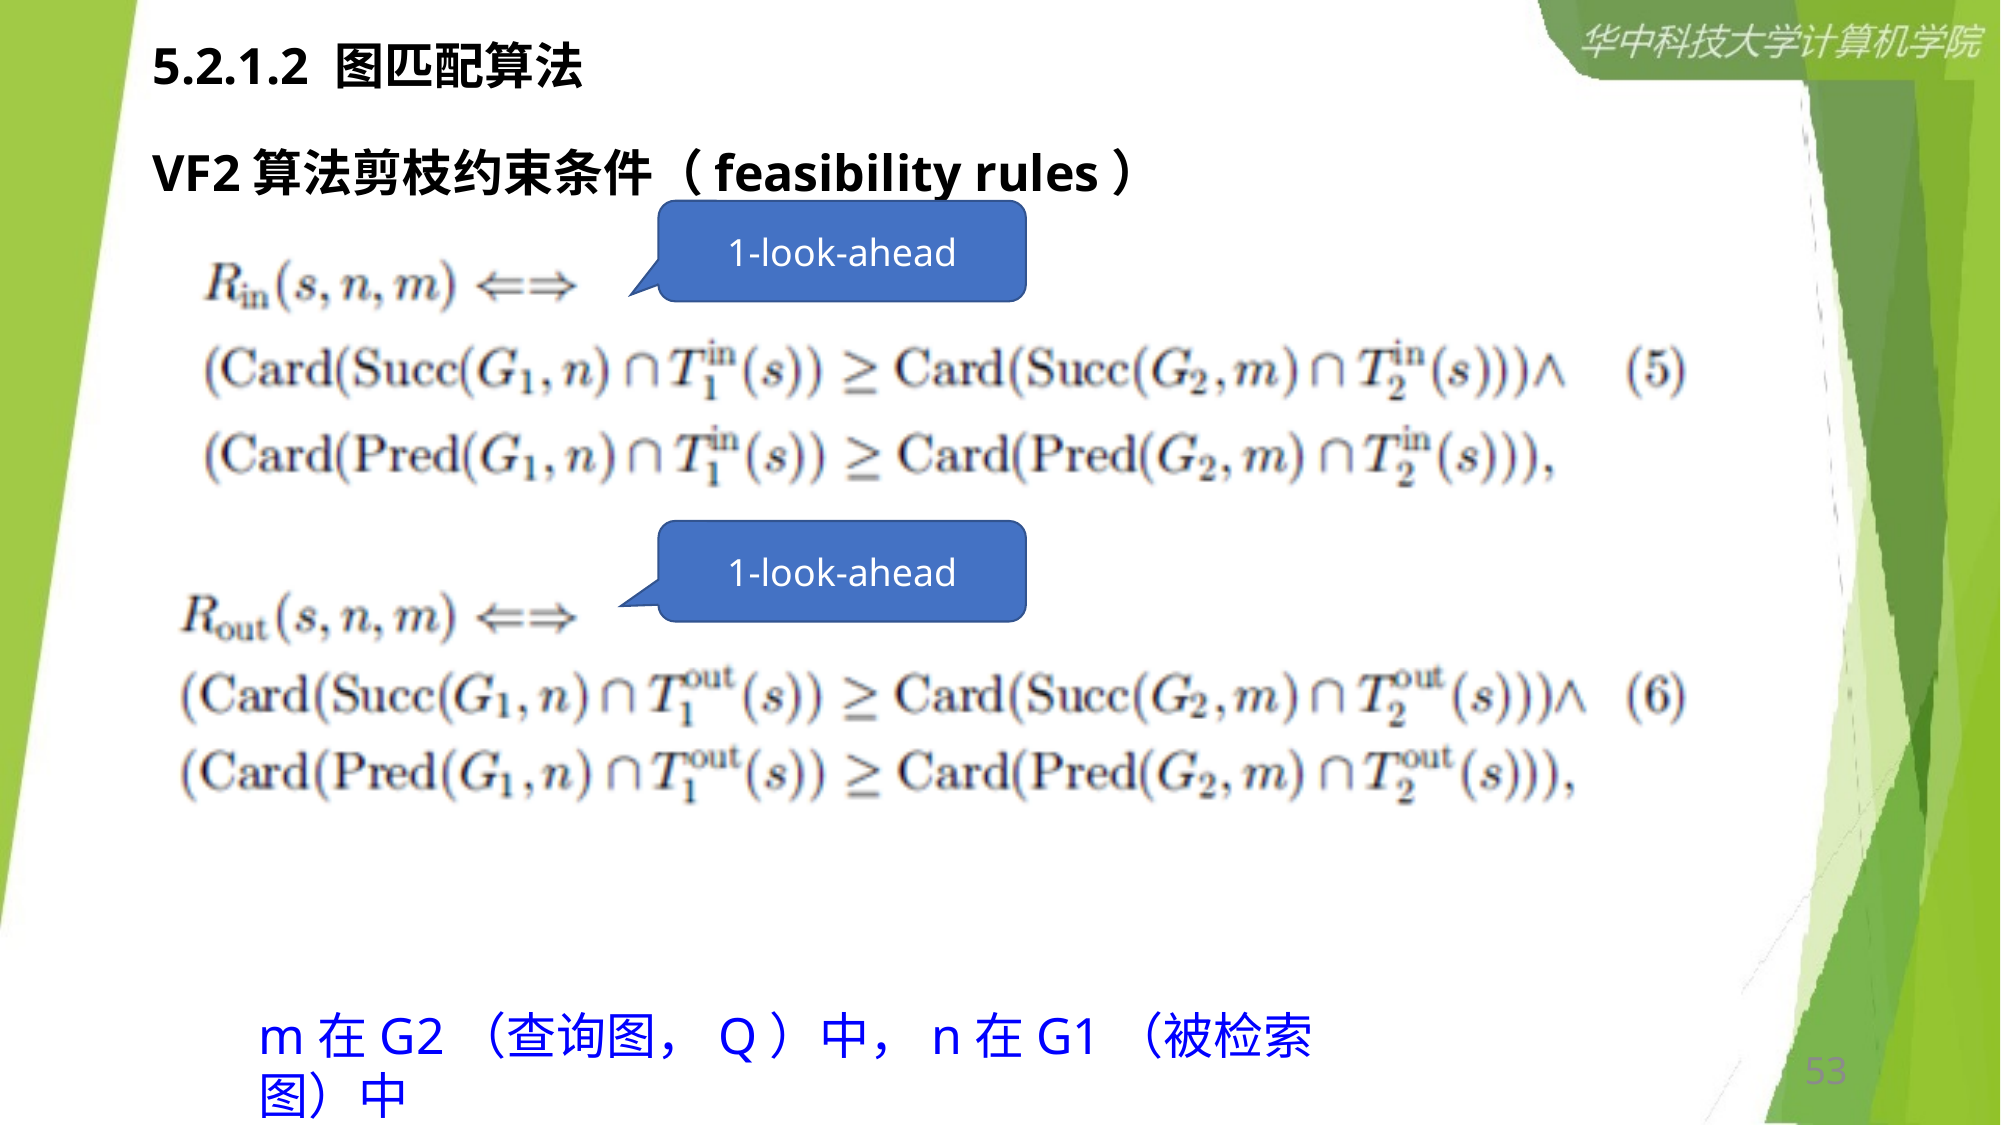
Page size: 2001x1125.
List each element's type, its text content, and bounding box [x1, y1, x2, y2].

text_box m在G2（查询图，Q）中，n在G1（被检索图）中 [244, 996, 1378, 1125]
list VF2算法剪枝约束条件（feasibility rules） [137, 122, 1863, 218]
picture [0, 0, 2001, 1125]
title 5.2.1.2 图匹配算法 [137, 13, 1863, 122]
text_box 1-look-ahead [657, 199, 1027, 217]
slide_number 53 [1412, 1042, 1863, 1103]
